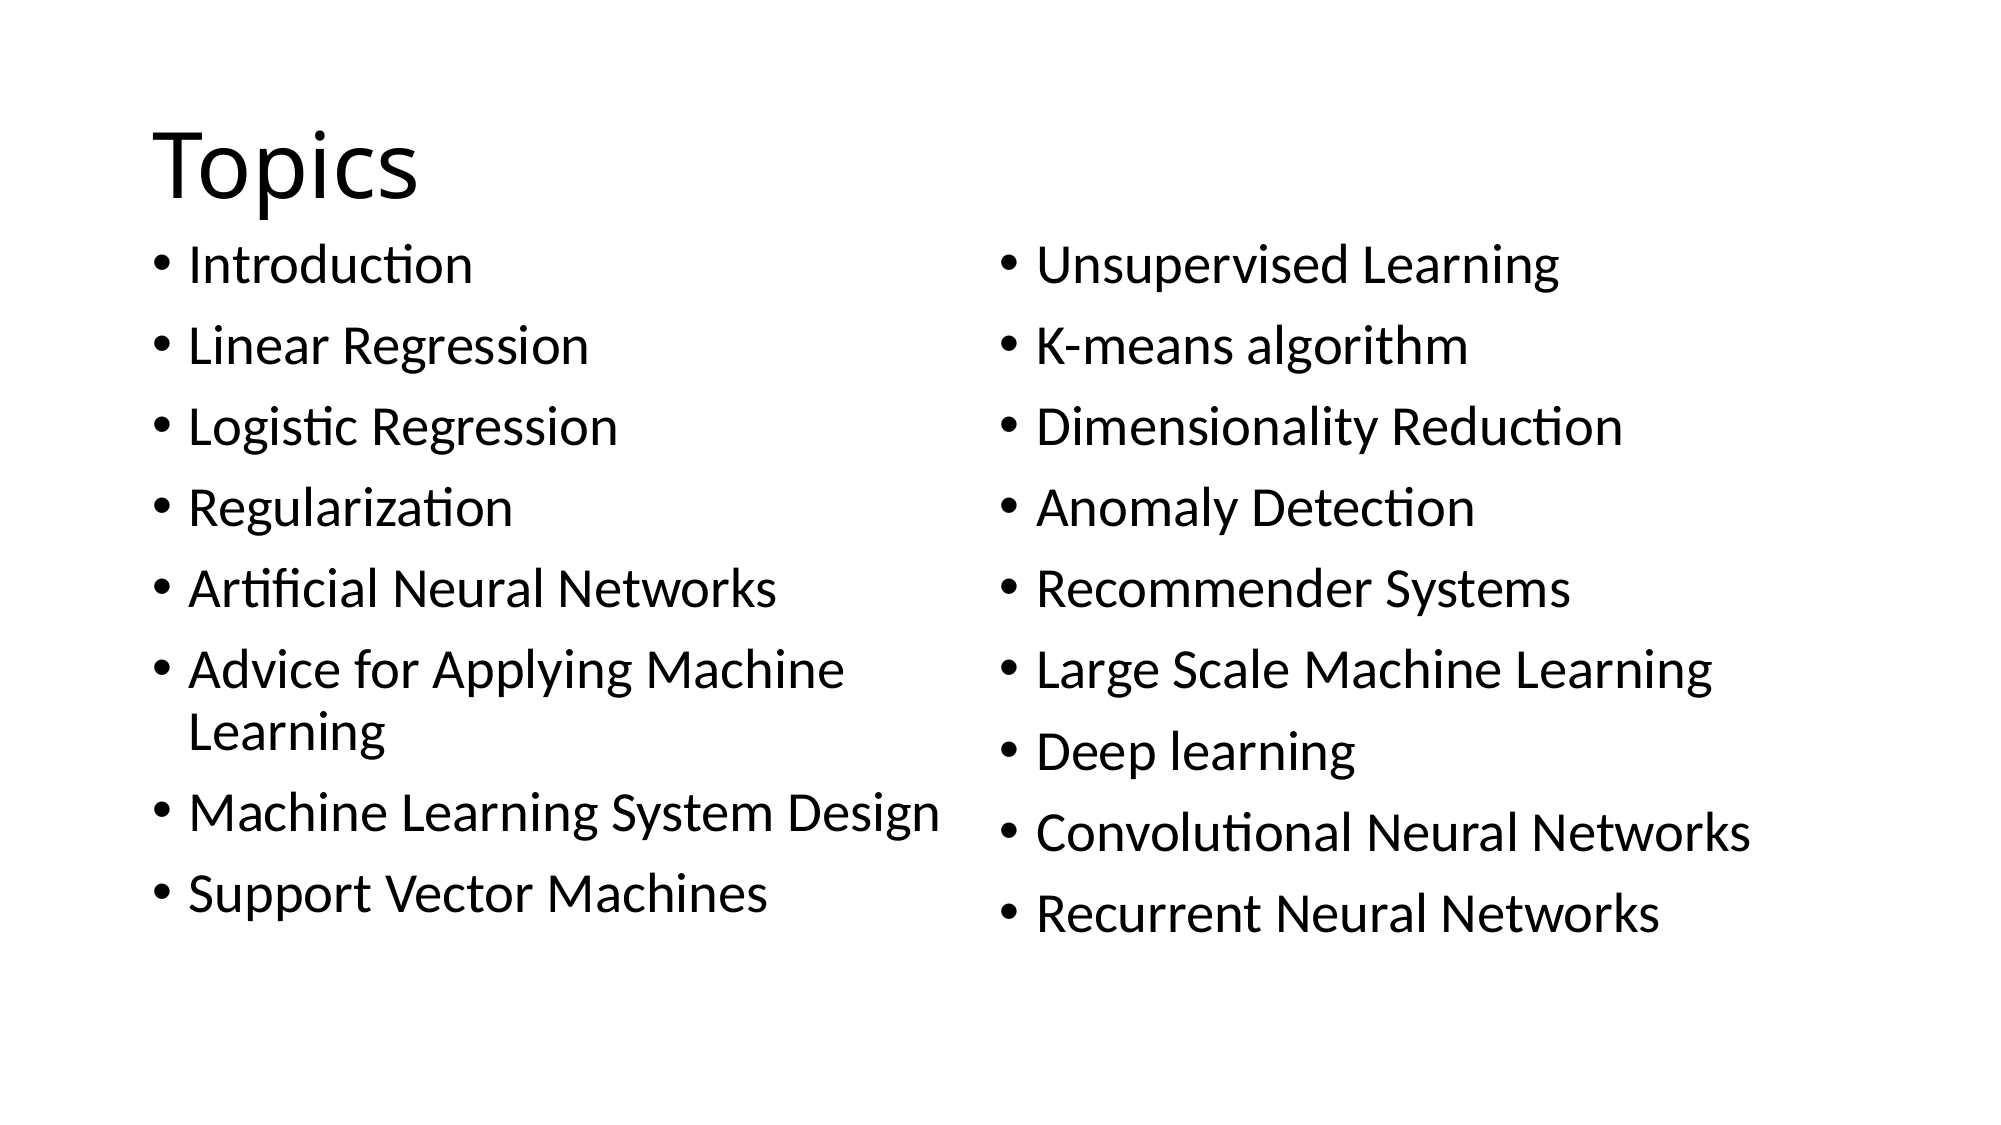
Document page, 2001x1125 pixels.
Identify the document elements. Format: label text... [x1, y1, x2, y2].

title Topics [137, 59, 1863, 227]
list Introduction Linear Regression Logistic Regression Regularization Artificial Neural Networks Advice for Applying Machine Learning Machine Learning System Design Support Vector Machines Unsupervised Learning K-means algorithm Dimensionality Reduction Anomaly Detection Recommender Systems Large Scale Machine Learning Deep learning Convolutional Neural Networks Recurrent Neural Networks [137, 227, 1863, 1014]
